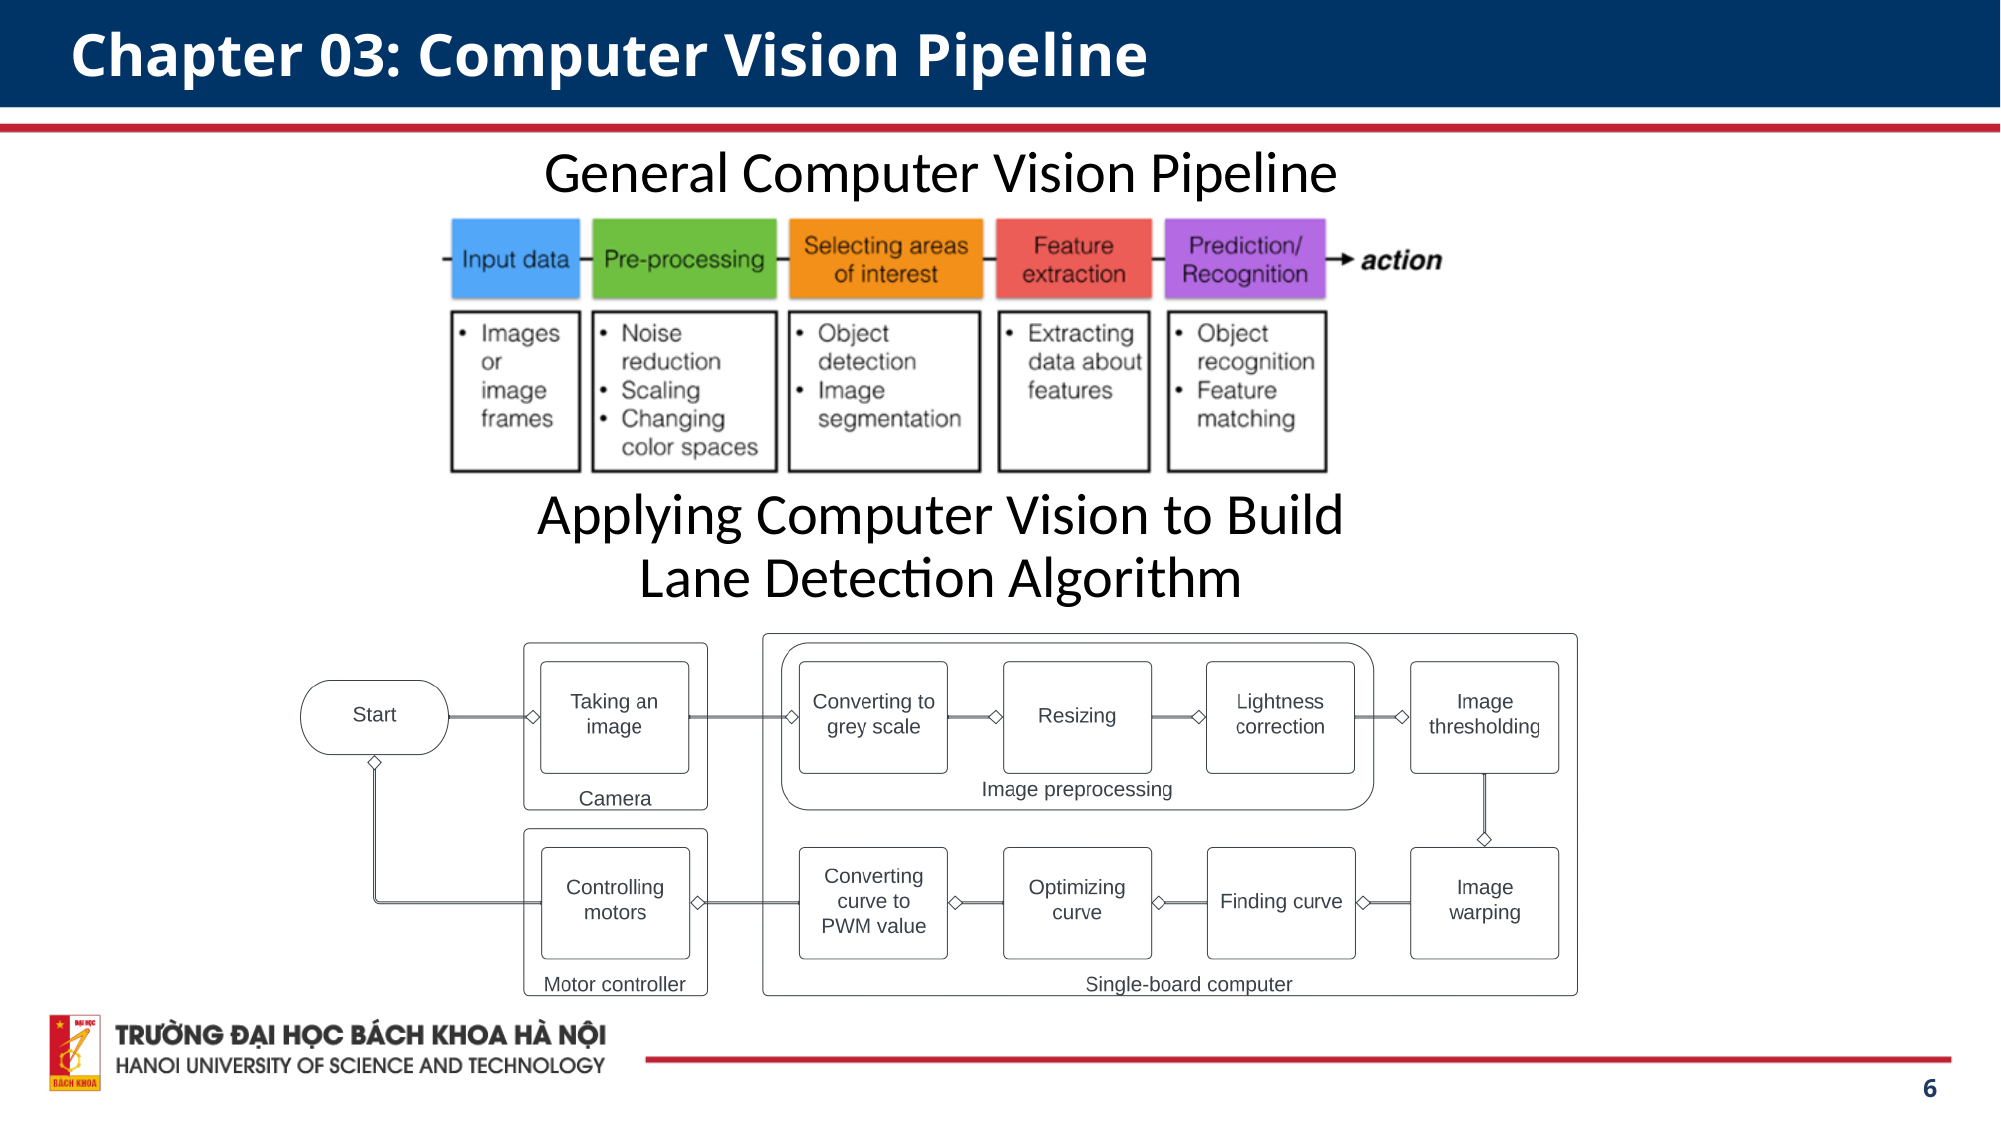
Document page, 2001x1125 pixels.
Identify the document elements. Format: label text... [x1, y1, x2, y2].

slide_number 6 [1502, 1065, 1953, 1125]
text_box General Computer Vision Pipeline [516, 141, 1368, 206]
text_box Applying Computer Vision to Build Lane Detection Algorithm [516, 514, 1368, 580]
title Chapter 03: Computer Vision Pipeline [55, 18, 1945, 90]
picture [0, 0, 2001, 1125]
